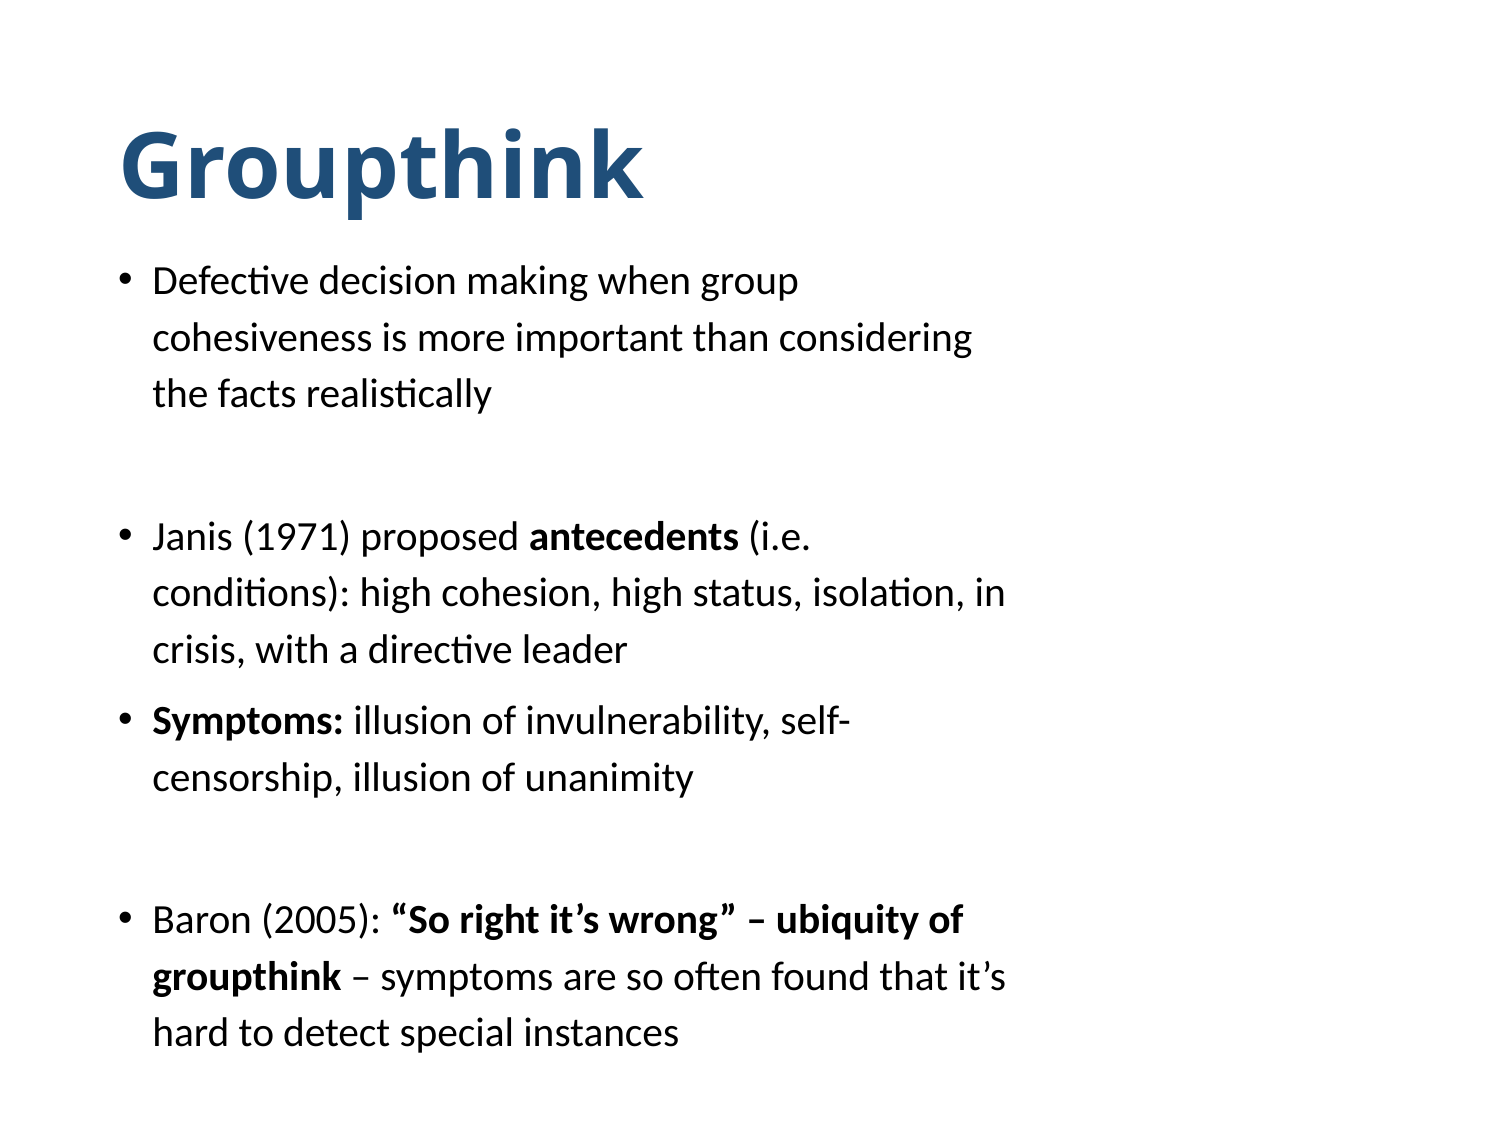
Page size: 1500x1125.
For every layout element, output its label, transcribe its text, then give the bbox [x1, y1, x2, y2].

list Defective decision making when group cohesiveness is more important than considering the facts realistically Janis (1971) proposed antecedents (i.e. conditions): high cohesion, high status, isolation, in crisis, with a directive leader Symptoms: illusion of invulnerability, self-censorship, illusion of unanimity Baron (2005): “So right it’s wrong” – ubiquity of groupthink – symptoms are so often found that it’s hard to detect special instances [103, 239, 1030, 1066]
title Groupthink [103, 59, 1397, 278]
